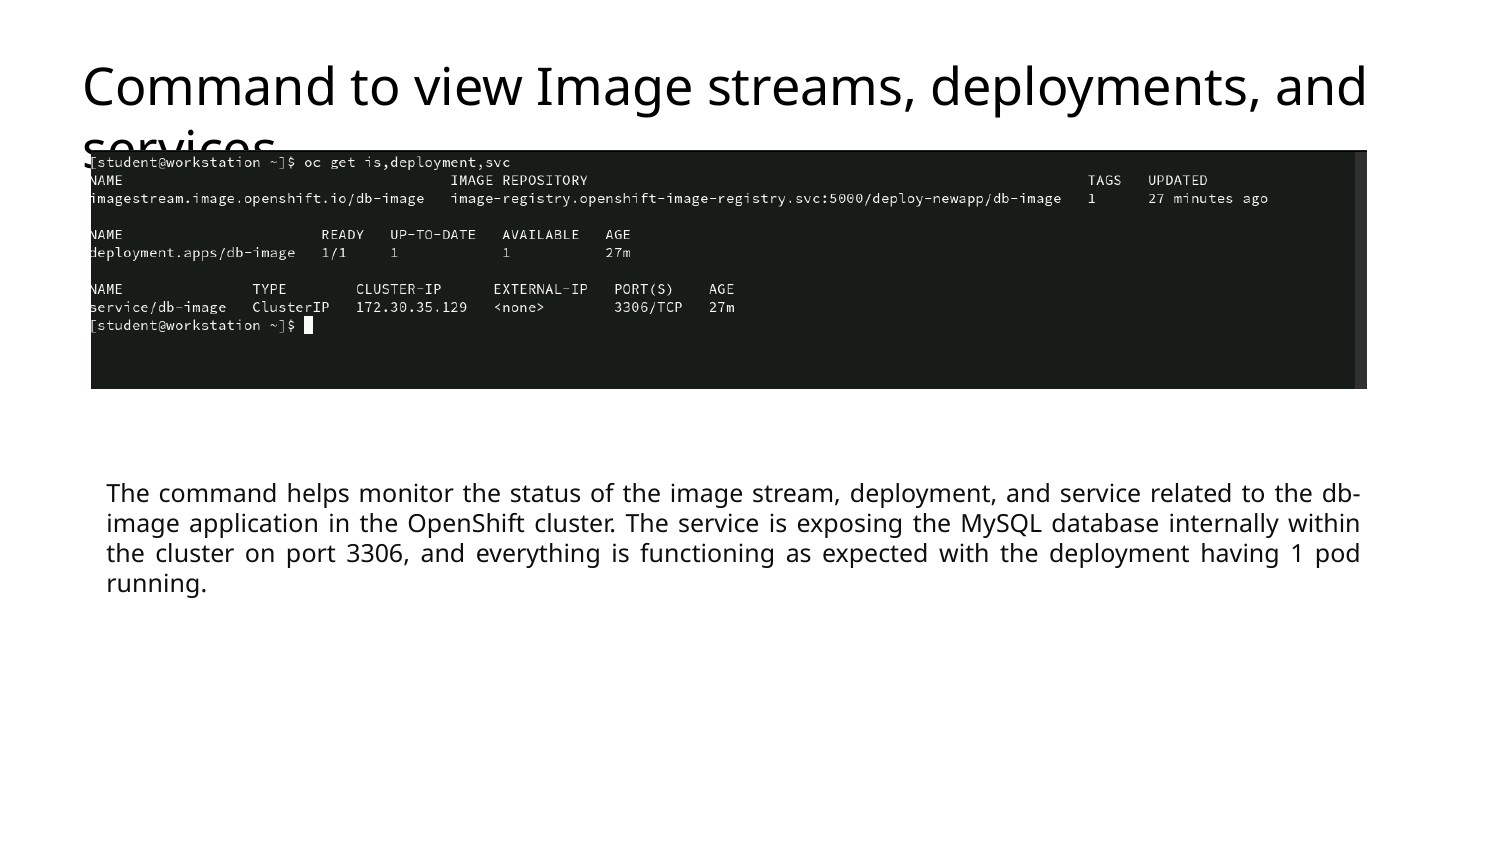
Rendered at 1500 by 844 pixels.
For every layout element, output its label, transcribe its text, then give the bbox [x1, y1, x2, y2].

text_box The command helps monitor the status of the image stream, deployment, and service related to the db-image application in the OpenShift cluster. The service is exposing the MySQL database internally within the cluster on port 3306, and everything is functioning as expected with the deployment having 1 pod running. [91, 469, 1378, 635]
picture [91, 150, 1367, 389]
title Command to view Image streams, deployments, and services [67, 38, 1455, 187]
